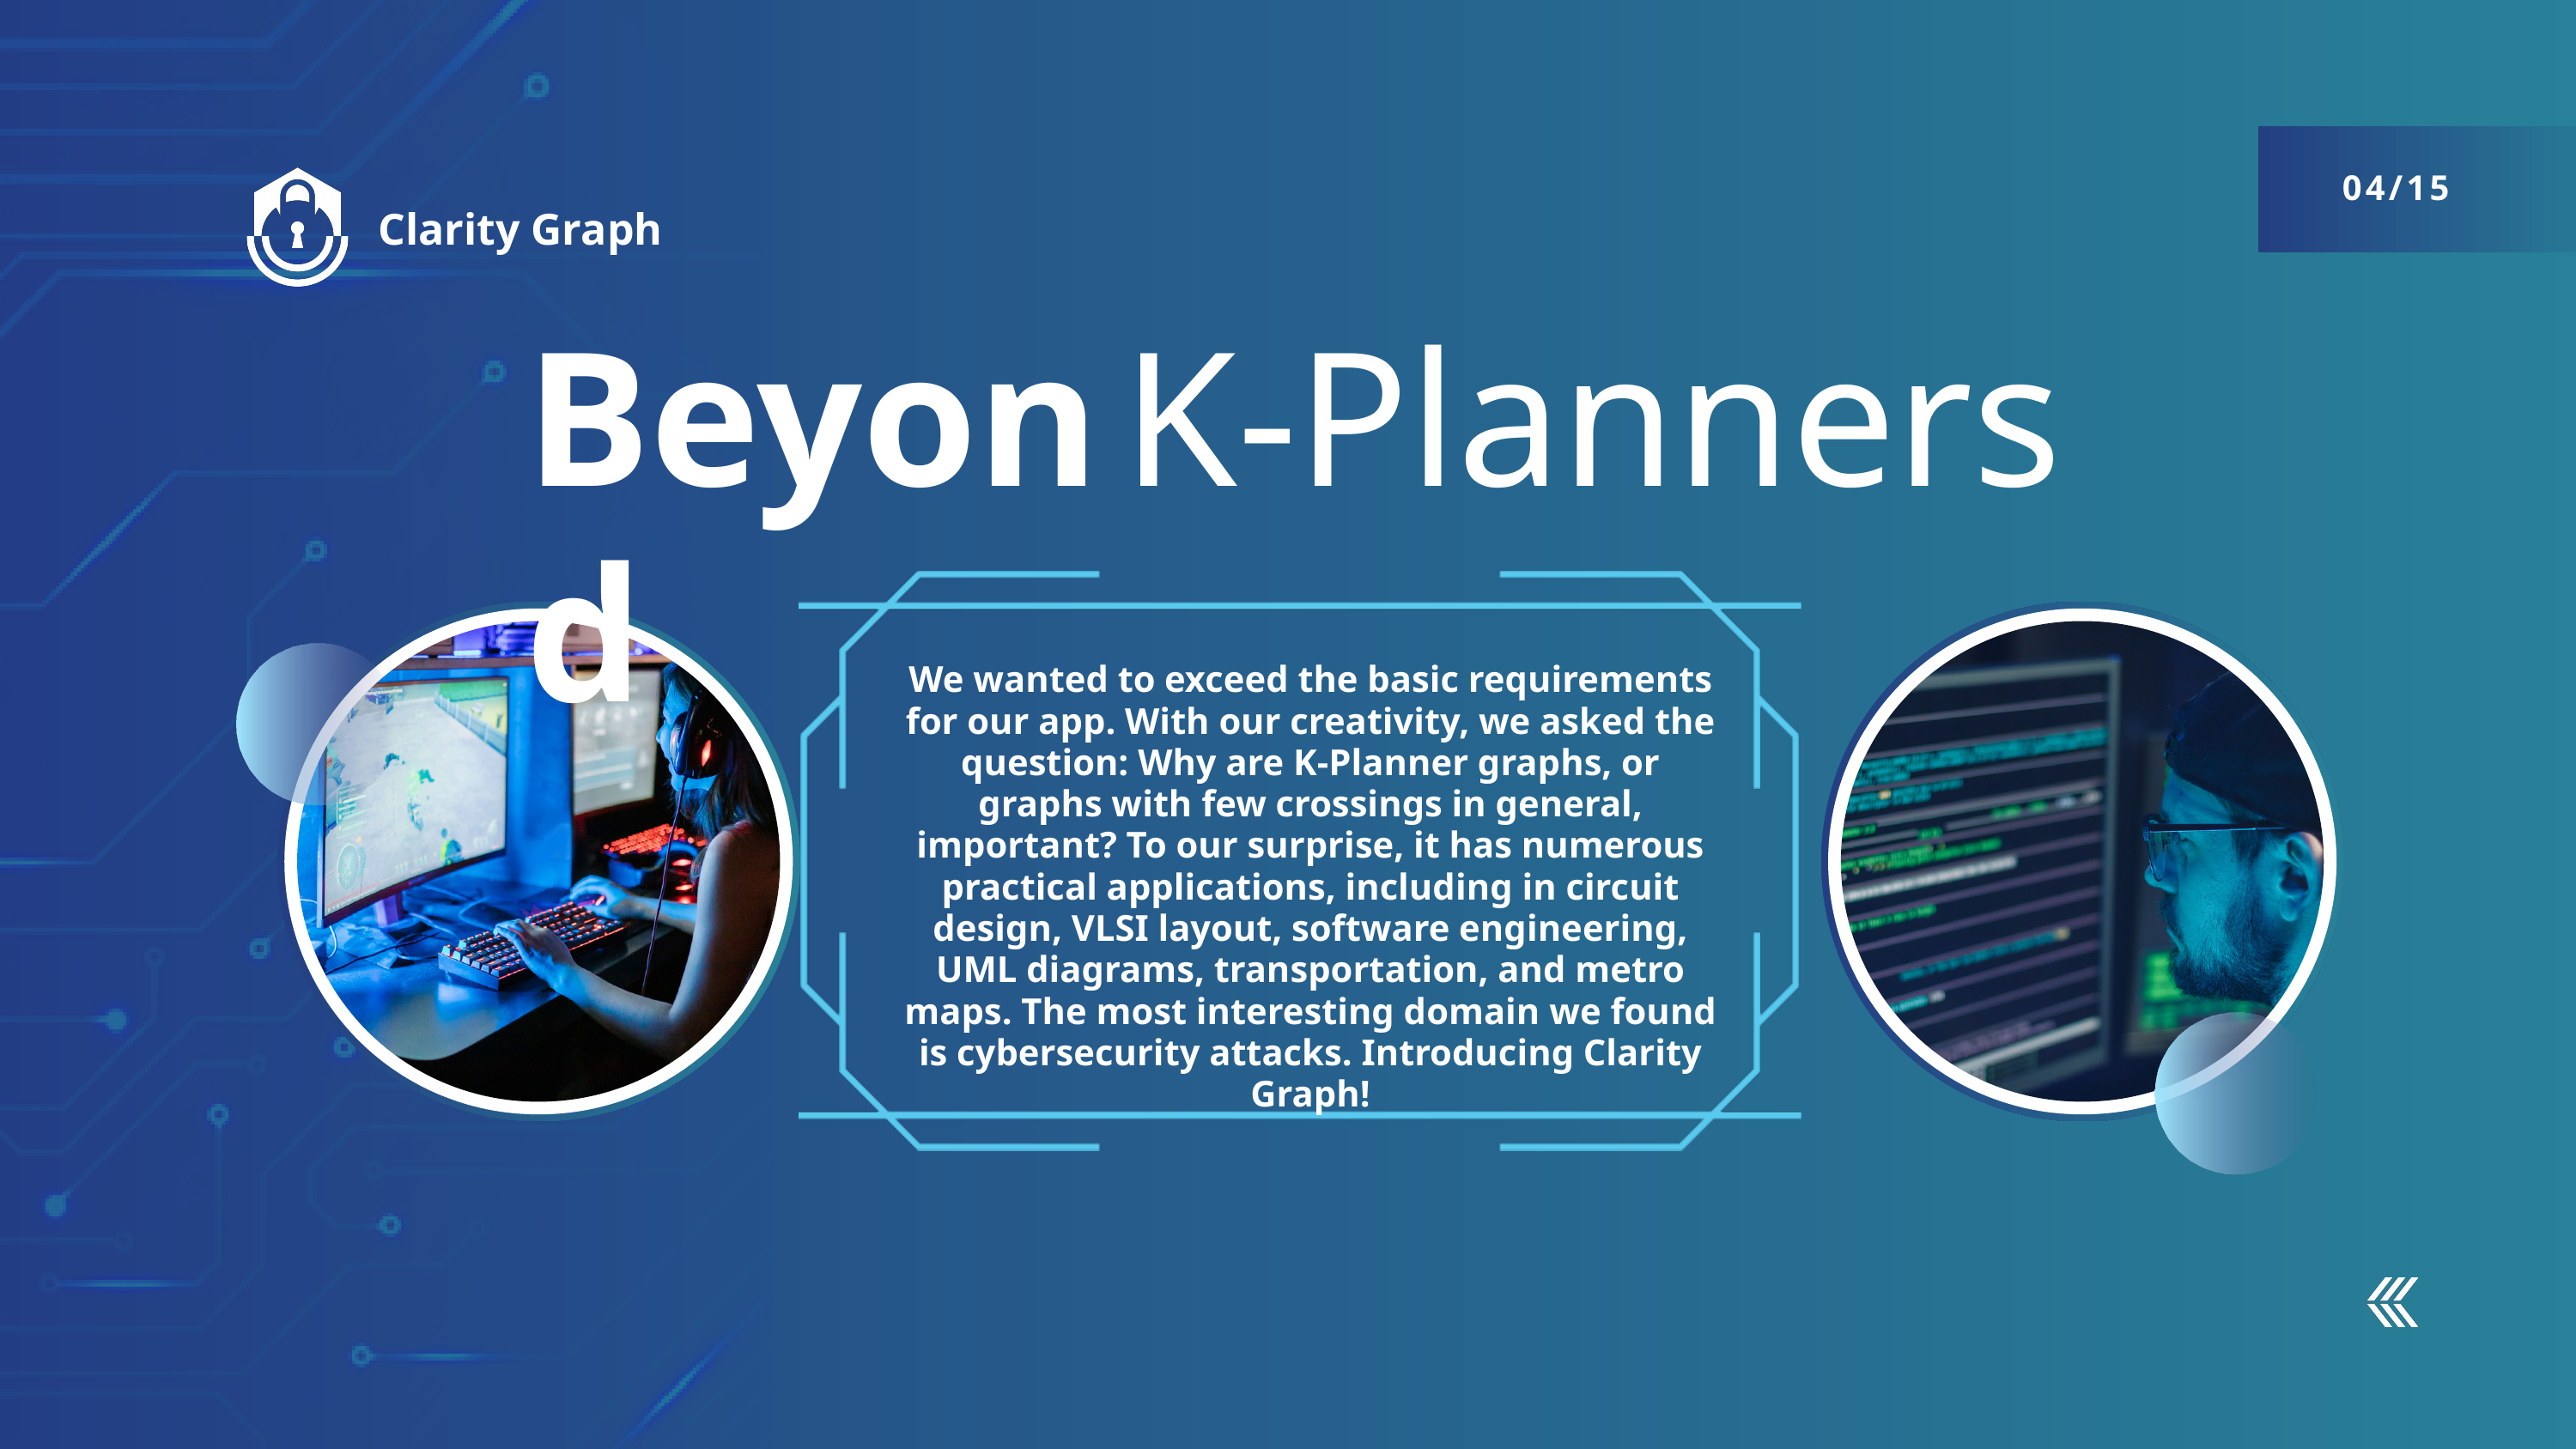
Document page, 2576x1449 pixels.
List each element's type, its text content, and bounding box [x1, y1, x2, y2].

text_box [246, 167, 349, 287]
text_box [236, 643, 399, 806]
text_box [1821, 601, 2343, 1122]
text_box Beyond [526, 307, 1123, 739]
text_box [2366, 1277, 2419, 1327]
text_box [278, 601, 799, 1122]
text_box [2154, 1012, 2318, 1175]
text_box K-Planners [1122, 307, 2189, 524]
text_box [2257, 125, 2576, 253]
text_box [0, 0, 774, 1449]
text_box [799, 571, 1801, 1151]
text_box Clarity Graph [378, 203, 775, 254]
text_box We wanted to exceed the basic requirements for our app. With our creativity, we asked the question: Why are K-Planner graphs, or graphs with few crossings in general, important? To our surprise, it has numerous practical applications, including in circuit design, VLSI layout, software engineering, UML diagrams, transportation, and metro maps. The most interesting domain we found is cybersecurity attacks. Introducing Clarity Graph! [896, 658, 1724, 1115]
